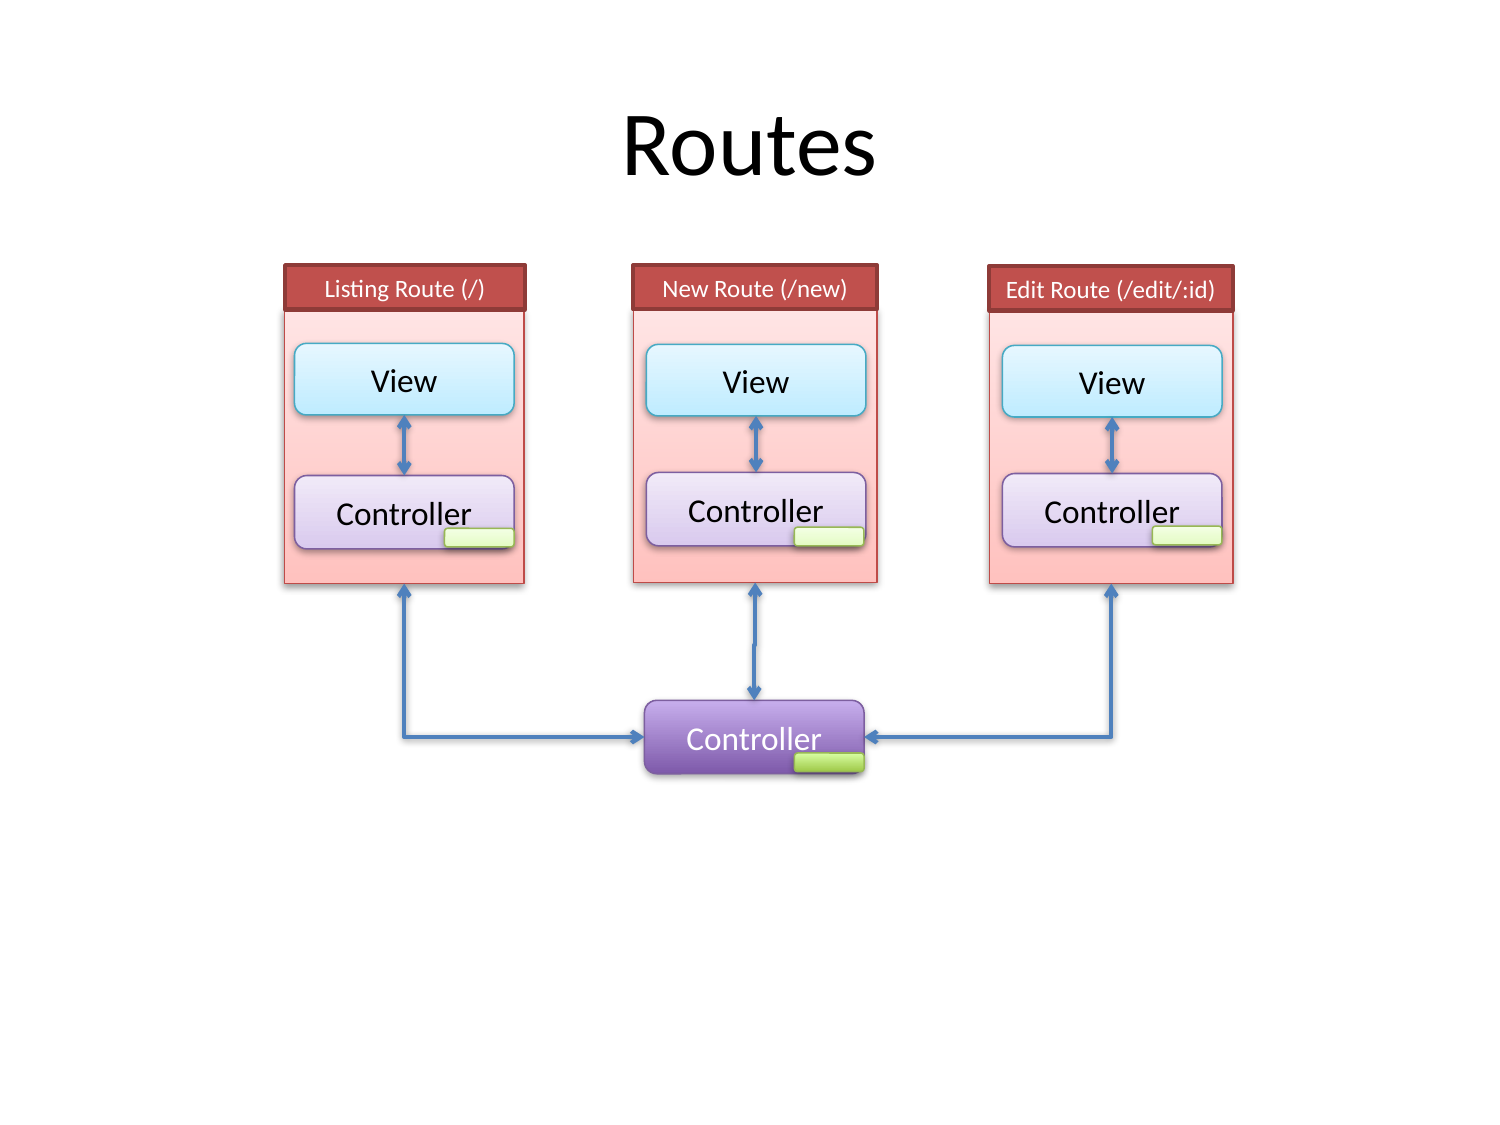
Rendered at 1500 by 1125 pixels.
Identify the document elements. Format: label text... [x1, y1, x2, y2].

text_box [633, 311, 878, 583]
text_box View [645, 343, 867, 417]
text_box View [293, 342, 515, 416]
text_box Controller [1001, 472, 1223, 548]
text_box [284, 312, 525, 584]
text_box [447, 539, 602, 781]
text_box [910, 536, 1065, 785]
text_box Controller [643, 699, 865, 775]
title Routes [75, 45, 1425, 233]
text_box [1151, 525, 1223, 546]
text_box New Route (/new) [631, 263, 879, 311]
text_box [443, 527, 515, 543]
text_box Controller [293, 474, 515, 550]
text_box [793, 752, 865, 773]
text_box [793, 526, 865, 547]
text_box View [1001, 344, 1223, 418]
text_box Listing Route (/) [283, 263, 527, 312]
text_box [989, 313, 1234, 584]
text_box Edit Route (/edit/:id) [987, 264, 1235, 313]
text_box Controller [645, 471, 867, 547]
